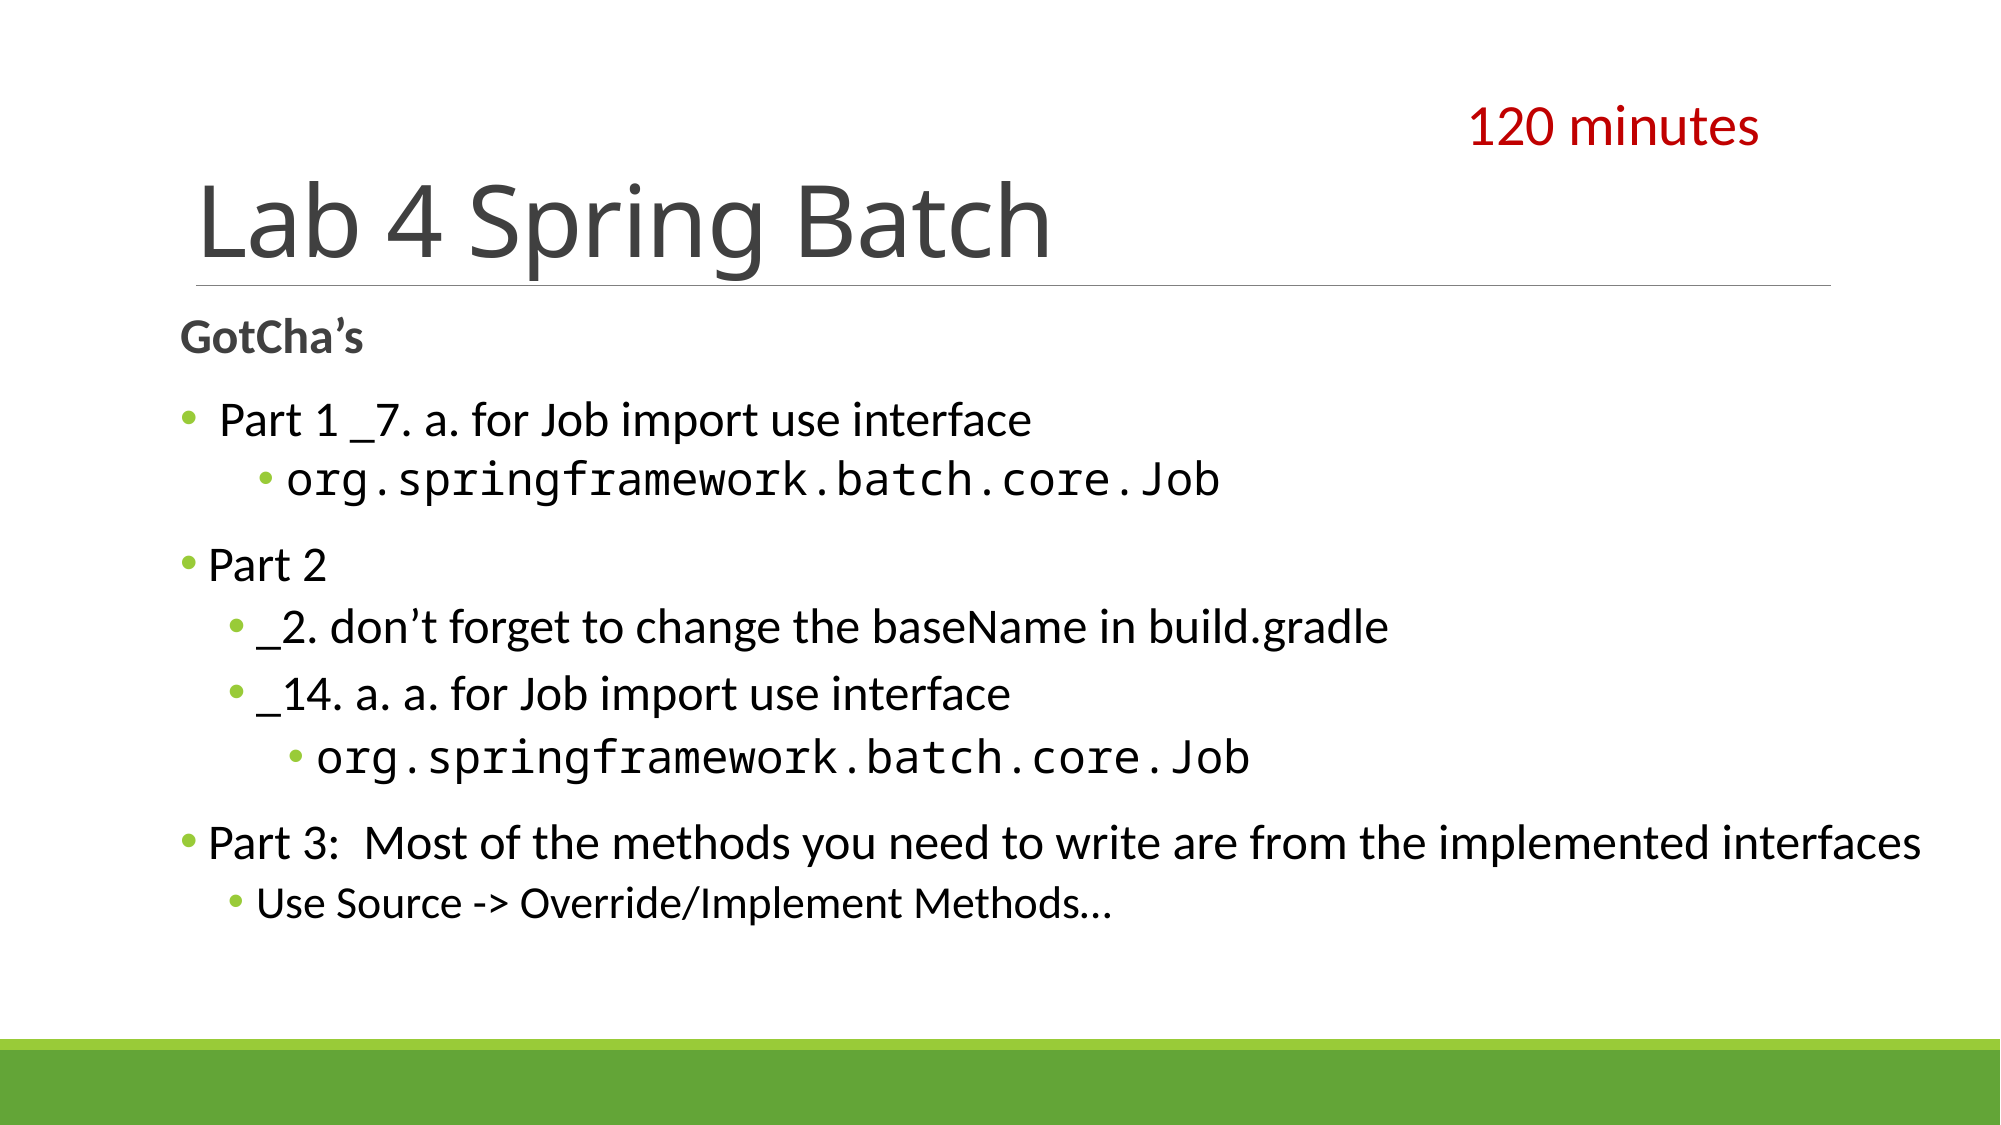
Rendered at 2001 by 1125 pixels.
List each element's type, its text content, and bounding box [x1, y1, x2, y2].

title Lab 4 Spring Batch [180, 47, 1830, 285]
text_box 120 minutes [1451, 80, 1863, 165]
list GotCha’s Part 1 _7. a. for Job import use interface org.springframework.batch.core.Job Part 2 _2. don’t forget to change the baseName in build.gradle _14. a. a. for Job import use interface org.springframework.batch.core.Job Part 3: Most of the methods you need to write are from the implemented interfaces Use Source -> Override/Implement Methods… [180, 302, 1956, 1095]
